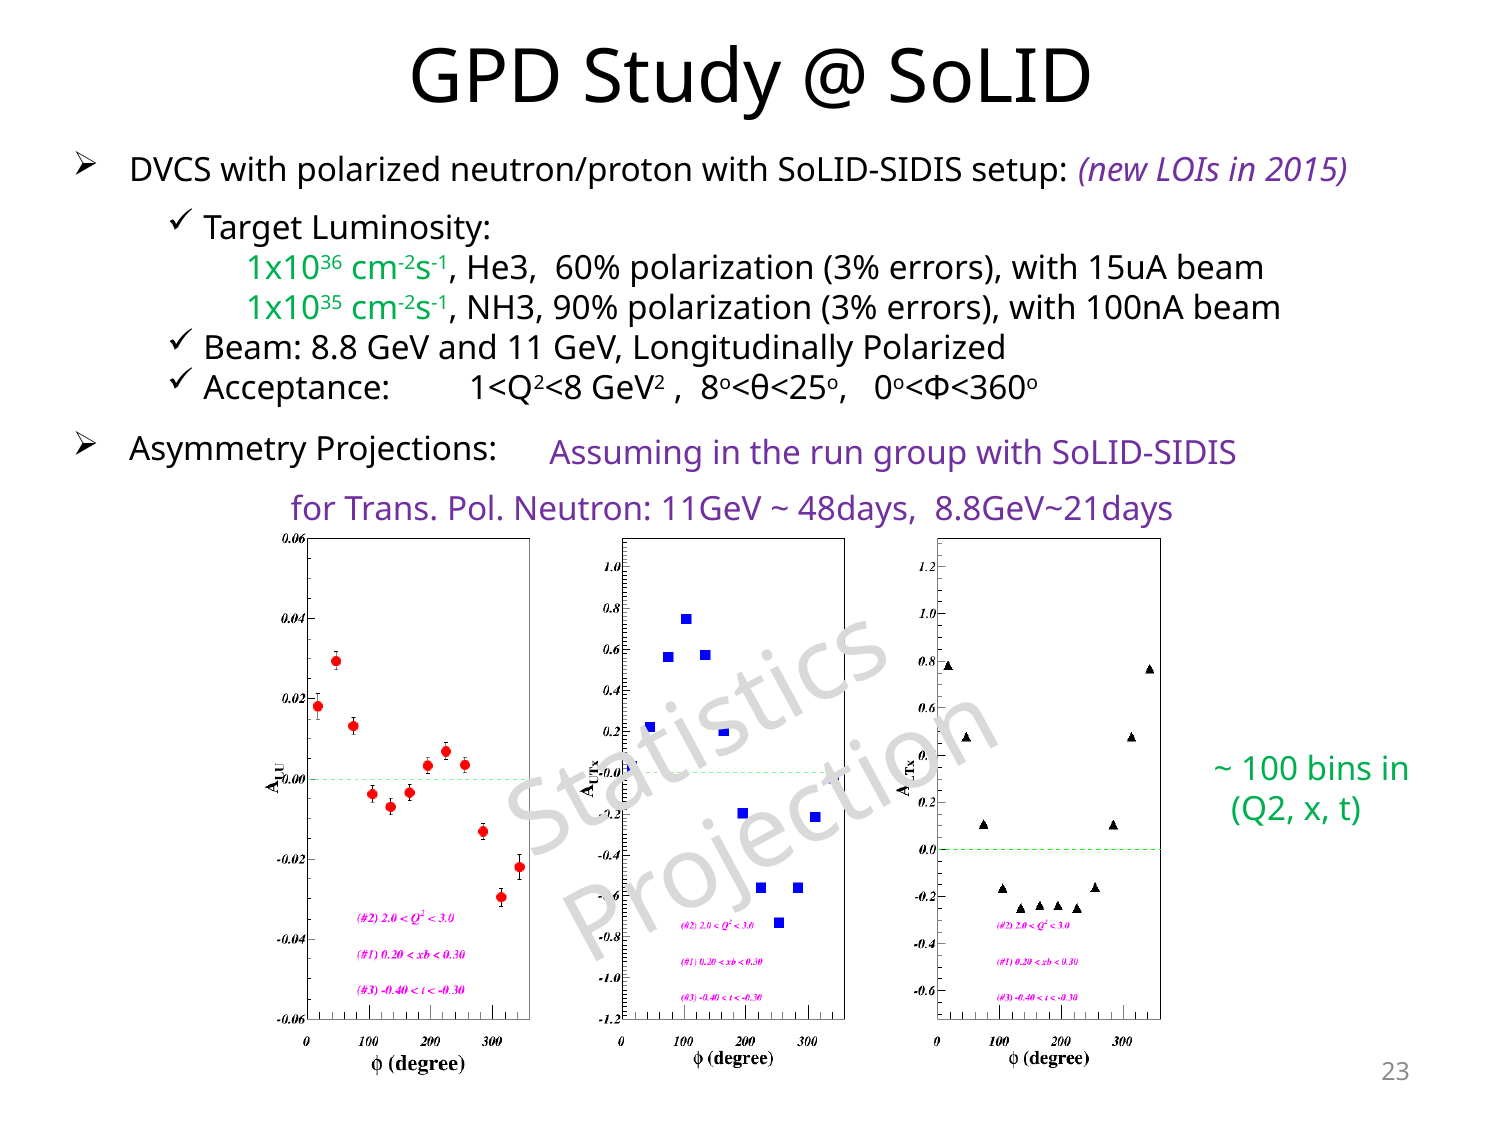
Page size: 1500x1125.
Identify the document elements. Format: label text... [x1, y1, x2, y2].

text_box ~ 100 bins in (Q2, x, t) [1204, 739, 1462, 835]
text_box for Trans. Pol. Neutron: 11GeV ~ 48days, 8.8GeV~21days [275, 479, 1254, 535]
picture [253, 502, 1200, 1115]
text_box Target Luminosity: 1x1036 cm-2s-1, He3, 60% polarization (3% errors), with 15uA beam 1x1035 cm-2s-1, NH3, 90% polarization (3% errors), with 100nA beam Beam: 8.8 GeV and 11 GeV, Longitudinally Polarized Acceptance: 1<Q2<8 GeV2 , 8o<θ<25o, 0o<Φ<360o [152, 199, 1430, 454]
text_box DVCS with polarized neutron/proton with SoLID-SIDIS setup: (new LOIs in 2015) Asymmetry Projections: [46, 140, 1483, 475]
text_box Assuming in the run group with SoLID-SIDIS [534, 424, 1350, 479]
slide_number 23 [1204, 1042, 1425, 1103]
title GPD Study @ SoLID [76, 30, 1427, 115]
